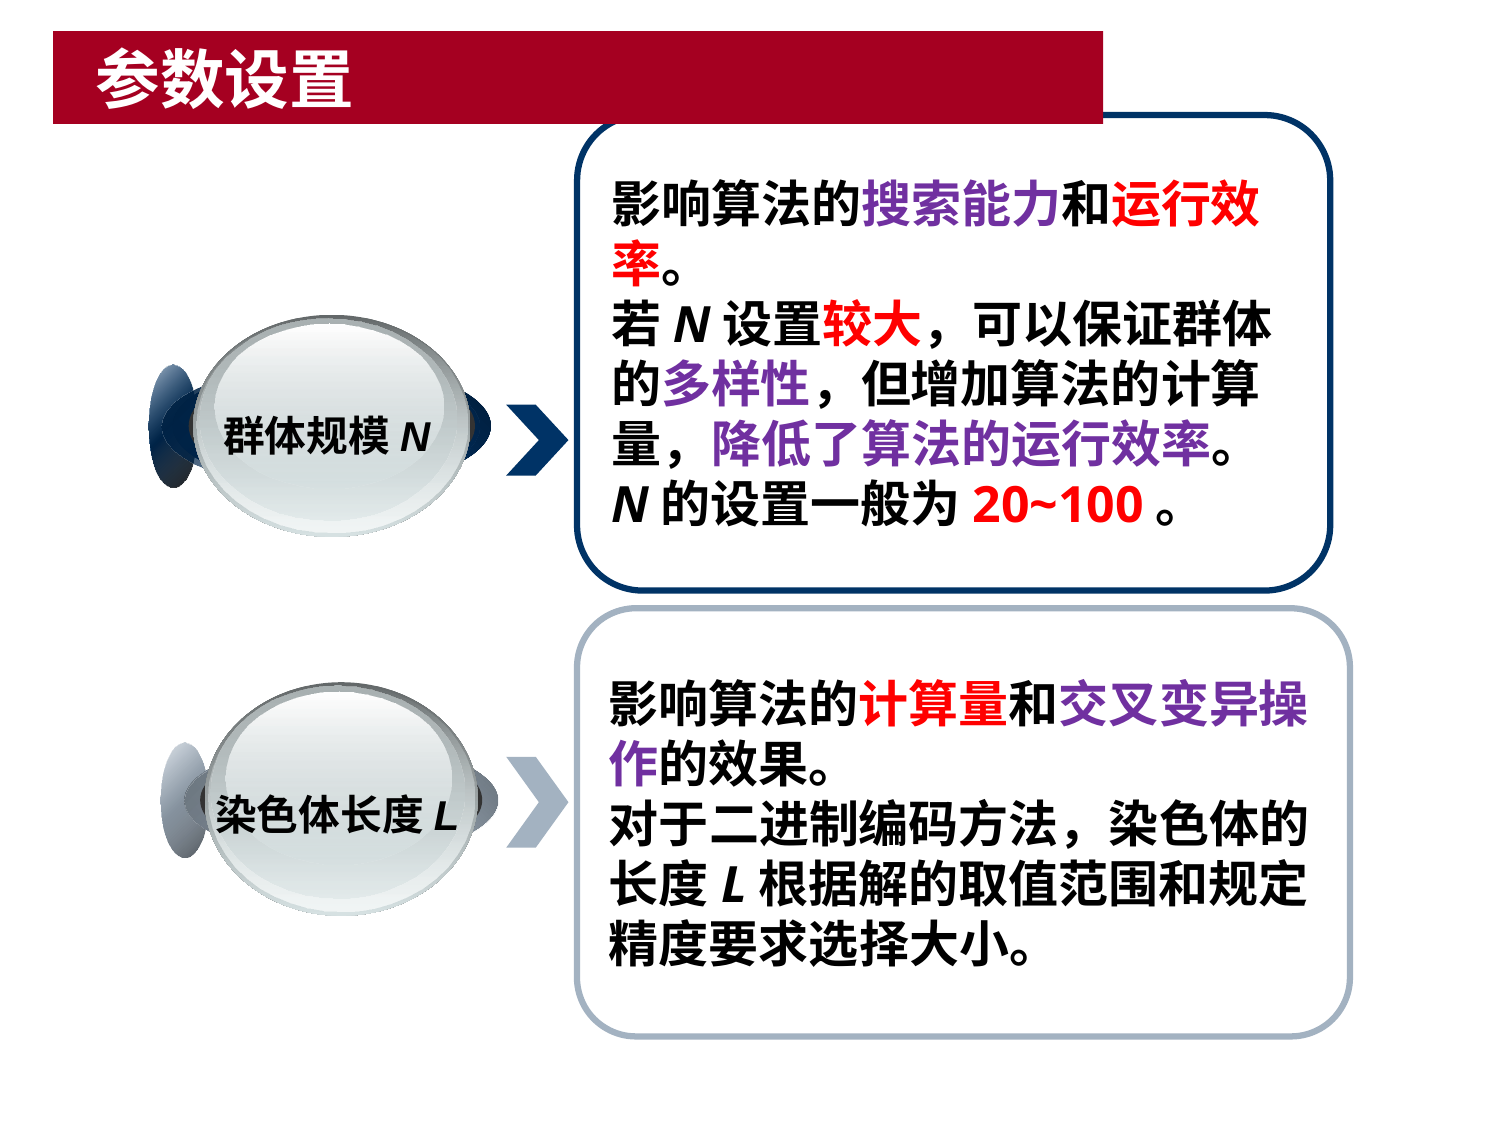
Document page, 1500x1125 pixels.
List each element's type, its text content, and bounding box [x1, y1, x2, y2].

text_box 影响算法的搜索能力和运行效率。 若N设置较大，可以保证群体的多样性，但增加算法的计算量，降低了算法的运行效率。 N的设置一般为20~100。 [577, 115, 1331, 591]
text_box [148, 314, 492, 538]
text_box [160, 681, 499, 917]
text_box [506, 404, 569, 476]
title 参数设置 [53, 31, 1104, 124]
text_box [506, 756, 569, 848]
text_box 影响算法的计算量和交叉变异操作的效果。 对于二进制编码方法，染色体的长度L根据解的取值范围和规定精度要求选择大小。 [576, 608, 1350, 1037]
